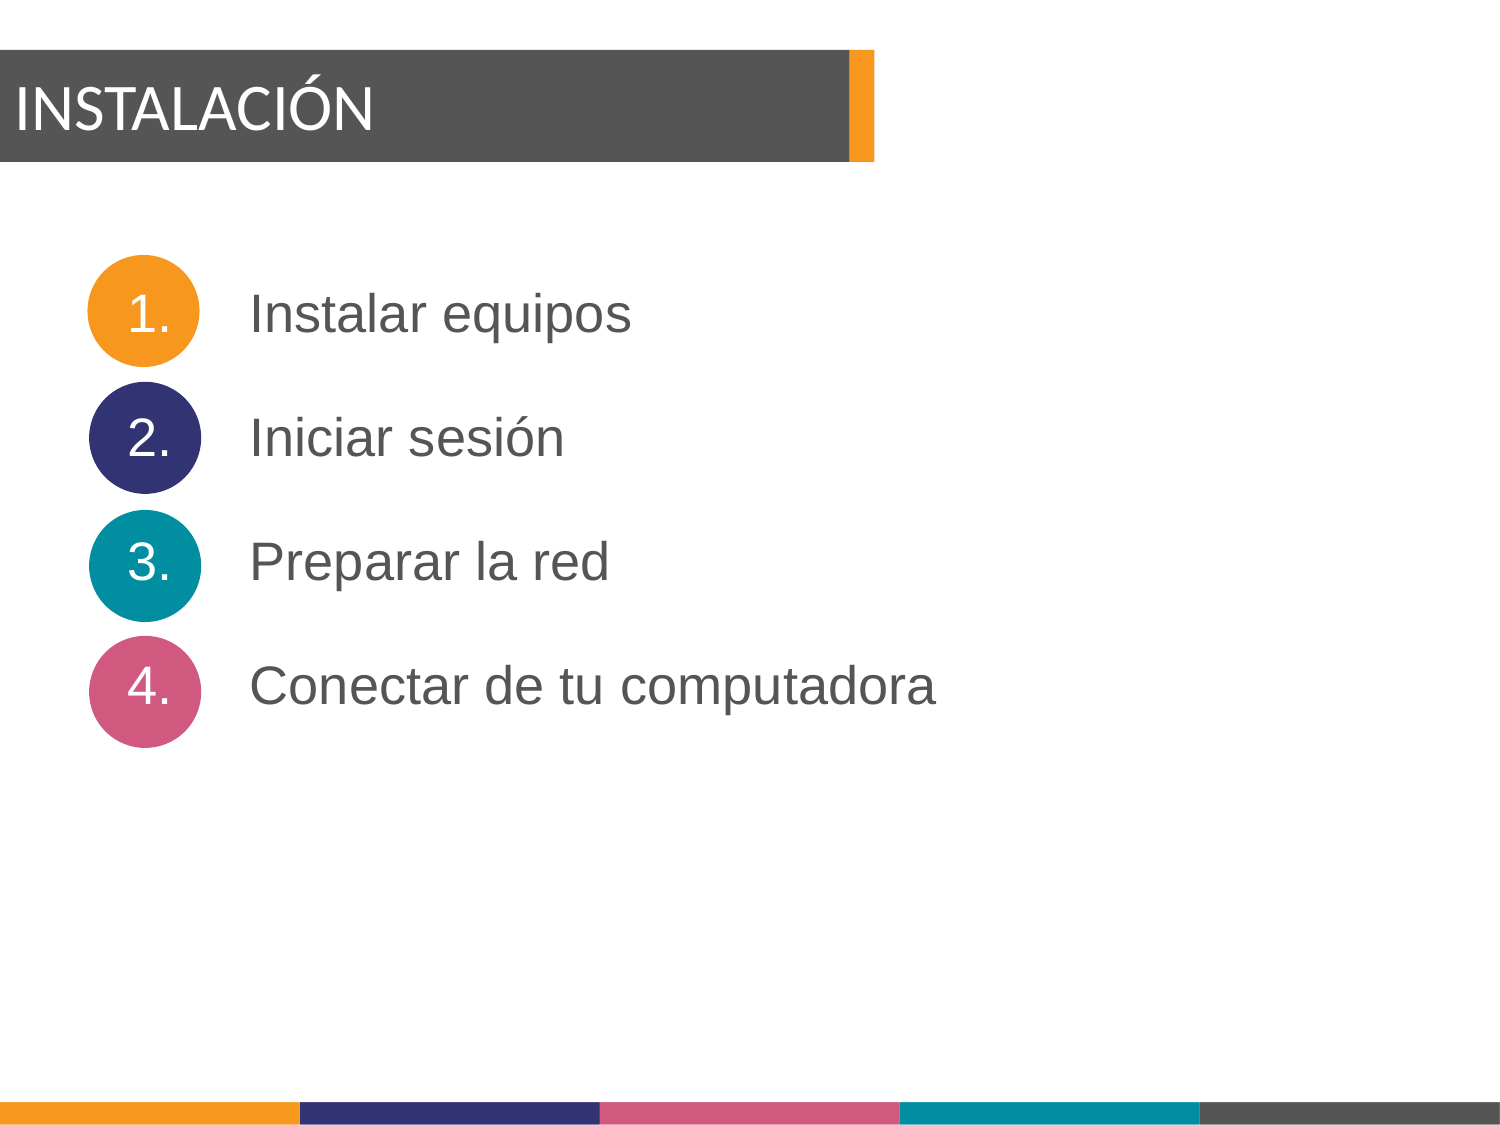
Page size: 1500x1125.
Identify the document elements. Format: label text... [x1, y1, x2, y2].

text_box [89, 392, 112, 483]
text_box Instalar equipos Iniciar sesión Preparar la red Conectar de tu computadora [112, 225, 1395, 1005]
text_box INSTALACIÓN [0, 45, 838, 162]
text_box [838, 49, 849, 162]
text_box [849, 49, 875, 162]
text_box [87, 264, 112, 358]
text_box [89, 520, 112, 612]
text_box [89, 646, 112, 738]
